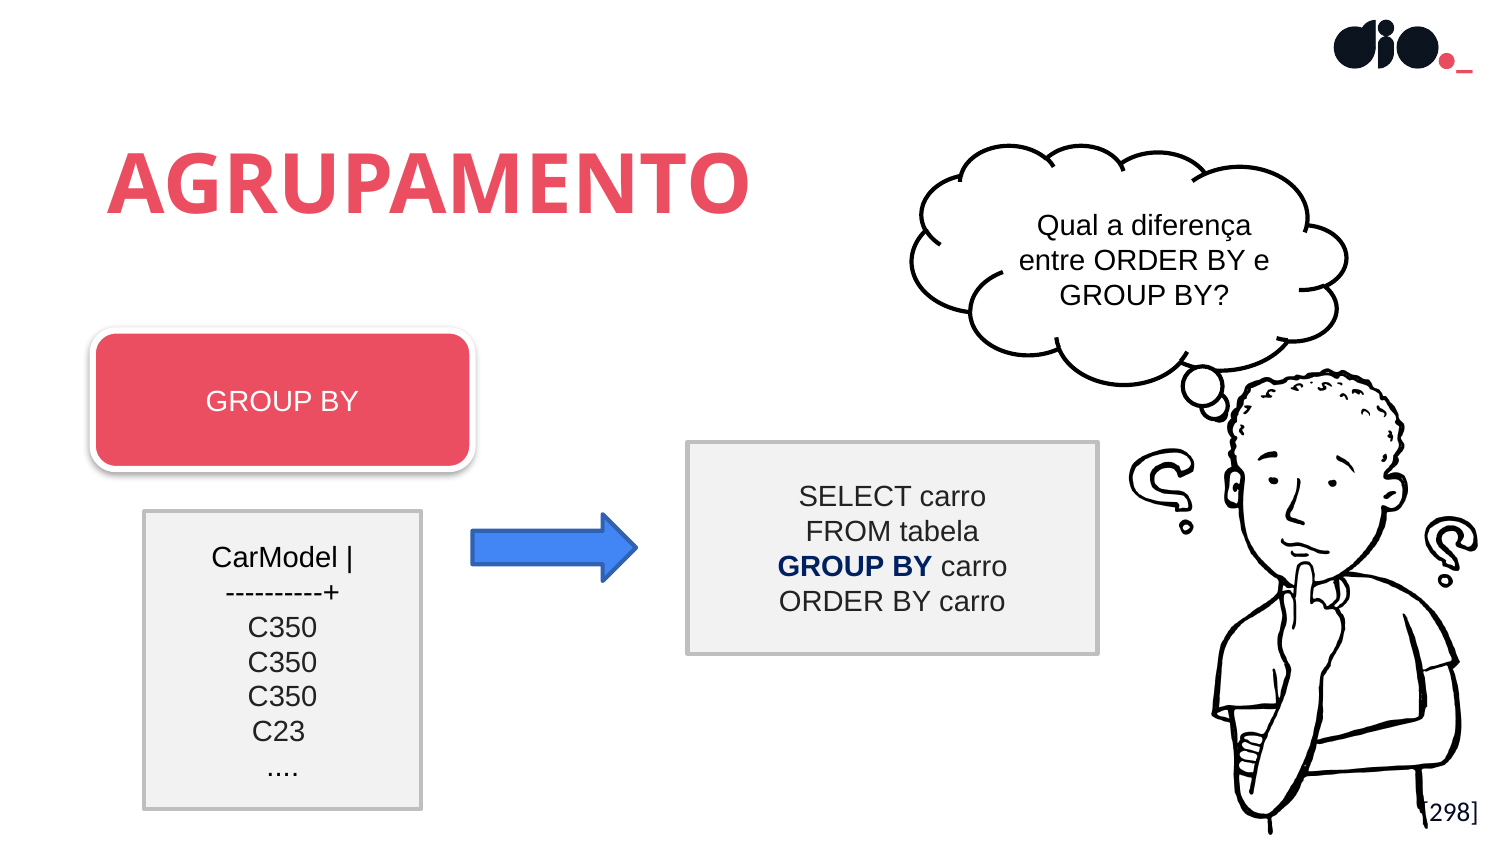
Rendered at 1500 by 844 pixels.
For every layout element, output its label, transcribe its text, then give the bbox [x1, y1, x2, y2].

picture [1068, 366, 1500, 836]
text_box GROUP BY [89, 327, 476, 473]
picture [1333, 19, 1473, 74]
text_box Qual a diferença entre ORDER BY e GROUP BY? [909, 143, 1349, 366]
text_box CarModel | ----------+ C350 C350 C350 C23 .... [142, 509, 423, 811]
text_box AGRUPAMENTO [92, 104, 1395, 243]
text_box SELECT carro FROM tabela GROUP BY carro ORDER BY carro [685, 440, 1063, 656]
text_box [470, 512, 639, 583]
